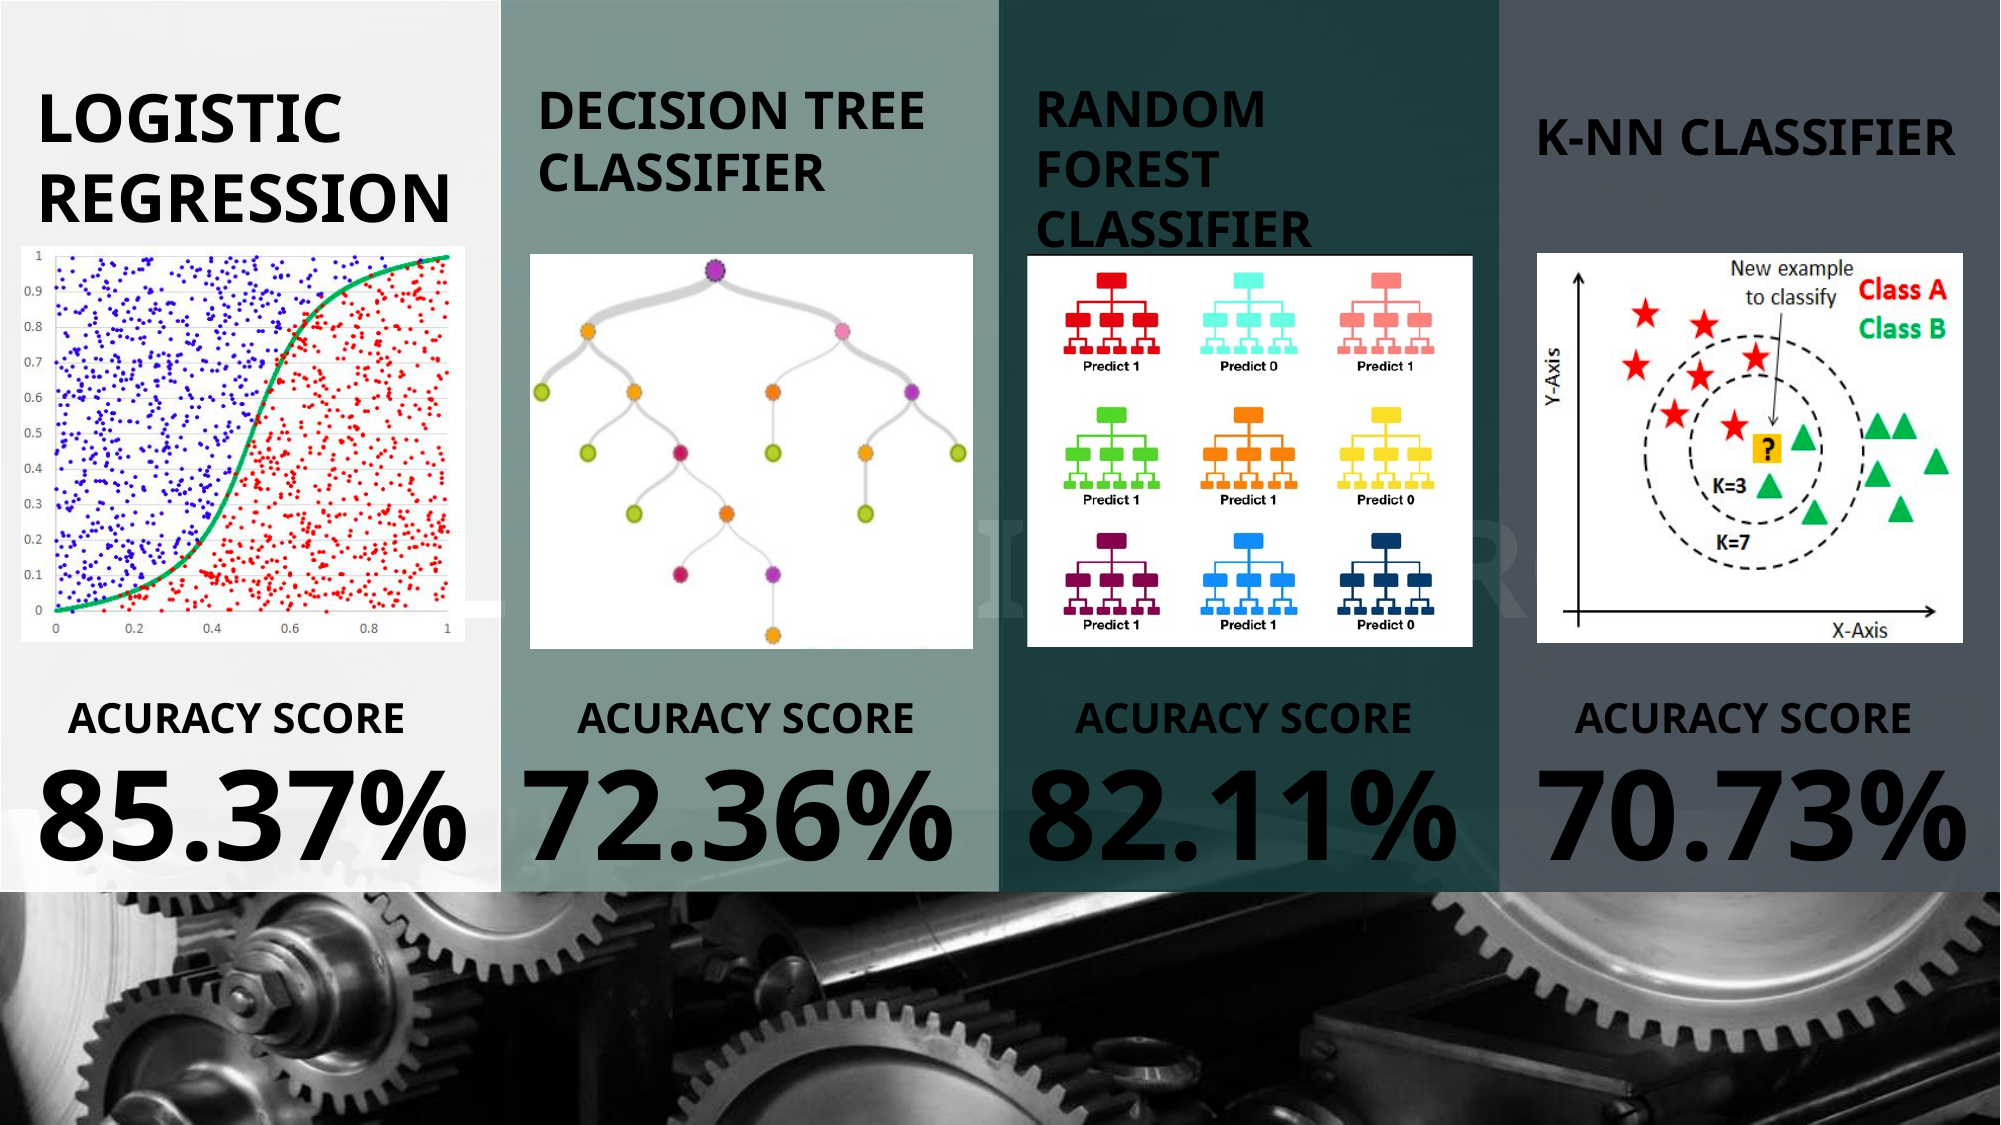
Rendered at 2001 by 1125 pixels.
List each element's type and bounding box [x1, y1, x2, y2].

text_box [999, 0, 1499, 895]
text_box [501, 0, 999, 895]
text_box [1499, 0, 2000, 895]
text_box [0, 0, 501, 895]
picture [0, 895, 2000, 1125]
